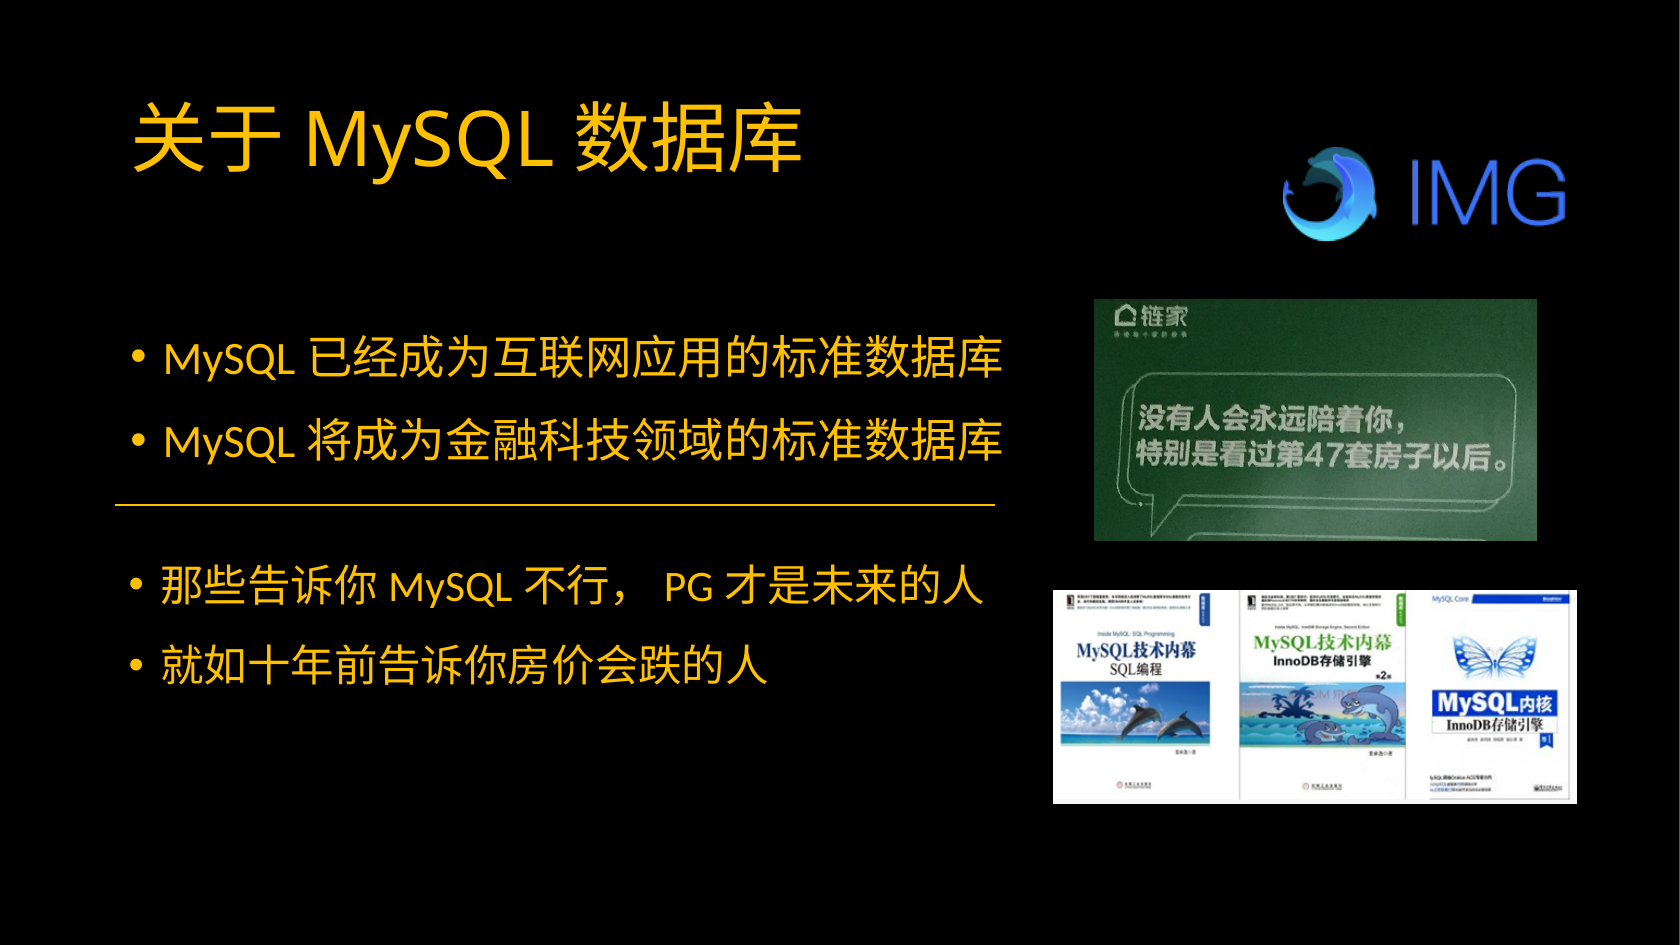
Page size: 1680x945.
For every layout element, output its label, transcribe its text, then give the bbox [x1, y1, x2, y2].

title 关于MySQL数据库 [115, 50, 1565, 233]
picture [1053, 590, 1577, 804]
text_box 那些告诉你MySQL不行，PG才是未来的人 就如十年前告诉你房价会跌的人 [115, 540, 1024, 711]
list MySQL已经成为互联网应用的标准数据库 MySQL将成为金融科技领域的标准数据库 [115, 308, 1024, 479]
picture [1283, 147, 1565, 241]
picture [1094, 299, 1537, 541]
